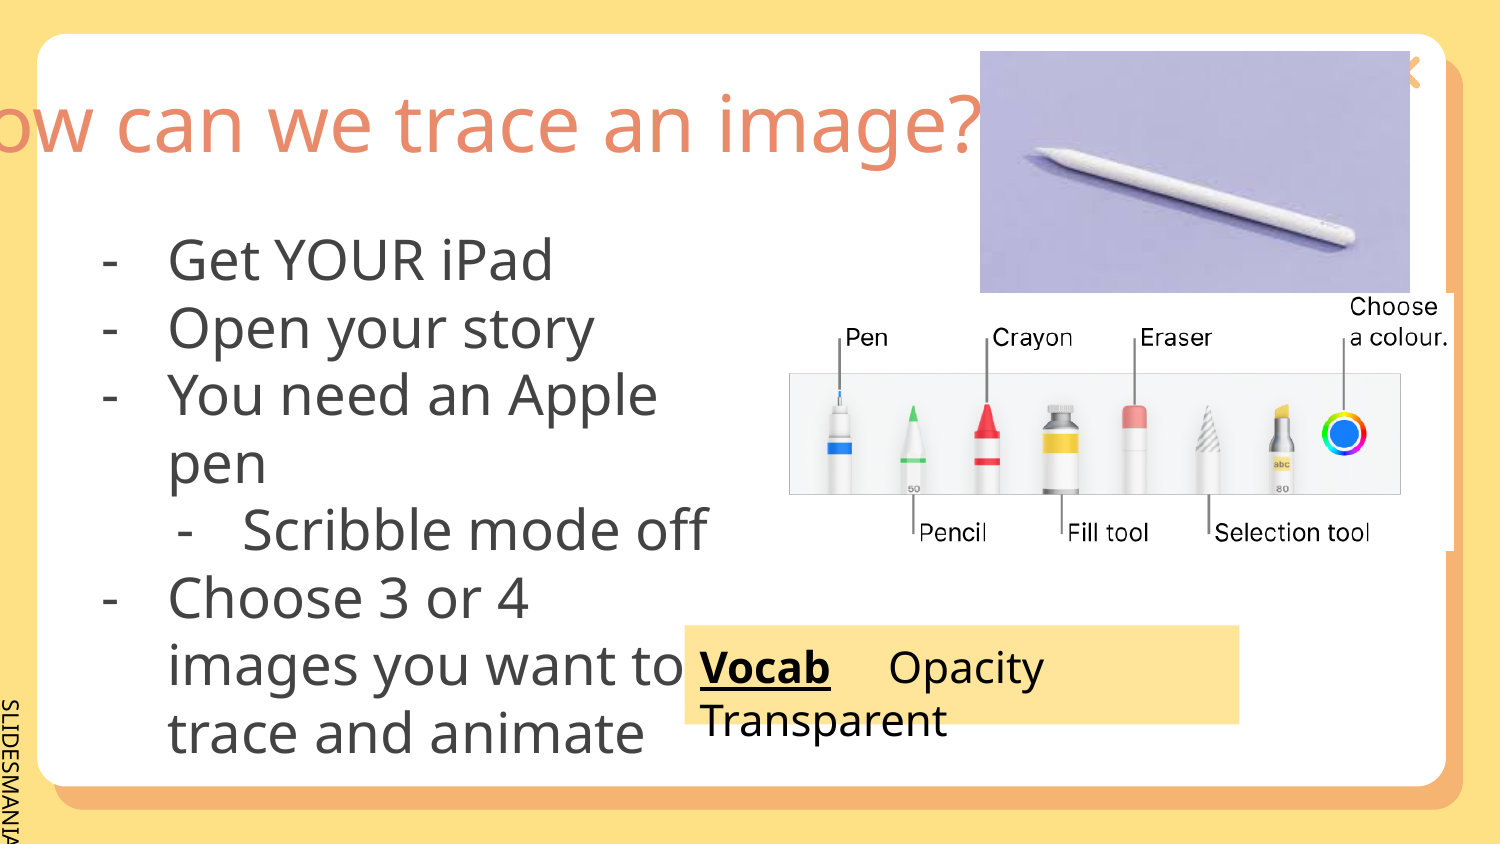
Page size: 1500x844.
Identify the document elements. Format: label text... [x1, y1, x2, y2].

text_box Get YOUR iPad Open your story You need an Apple pen Scribble mode off Choose 3 or 4 images you want to trace and animate [77, 209, 750, 780]
title How can we trace an image? [0, 58, 974, 210]
picture [789, 51, 1454, 551]
text_box Vocab Opacity Transparent [684, 625, 1240, 725]
